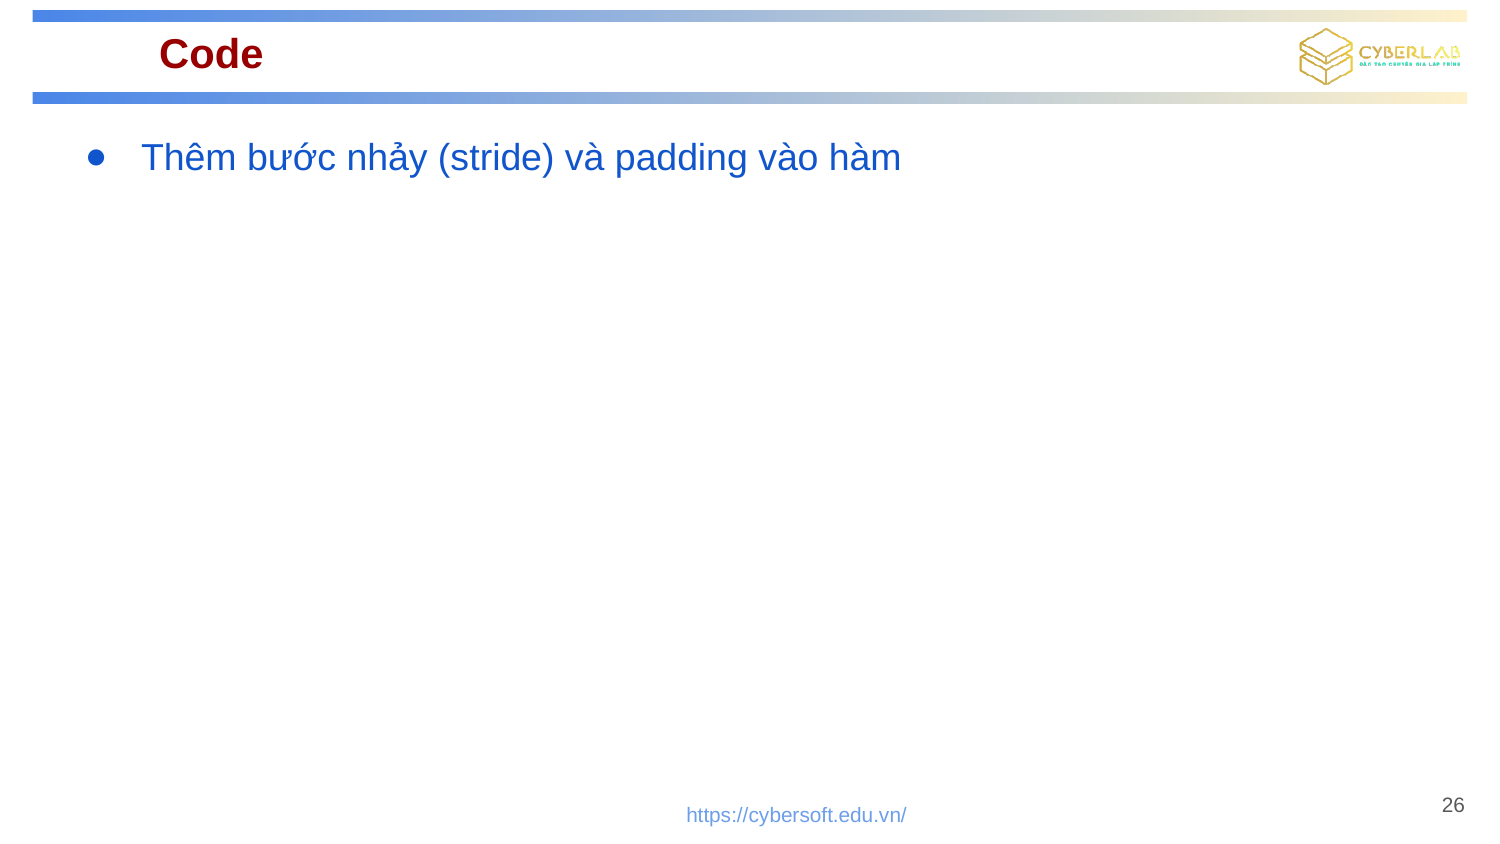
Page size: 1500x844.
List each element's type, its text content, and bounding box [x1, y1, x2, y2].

title Code [144, 12, 1449, 93]
slide_number 26 [1389, 782, 1480, 830]
picture [1449, 28, 1468, 85]
list Thêm bước nhảy (stride) và padding vào hàm [51, 111, 1449, 762]
